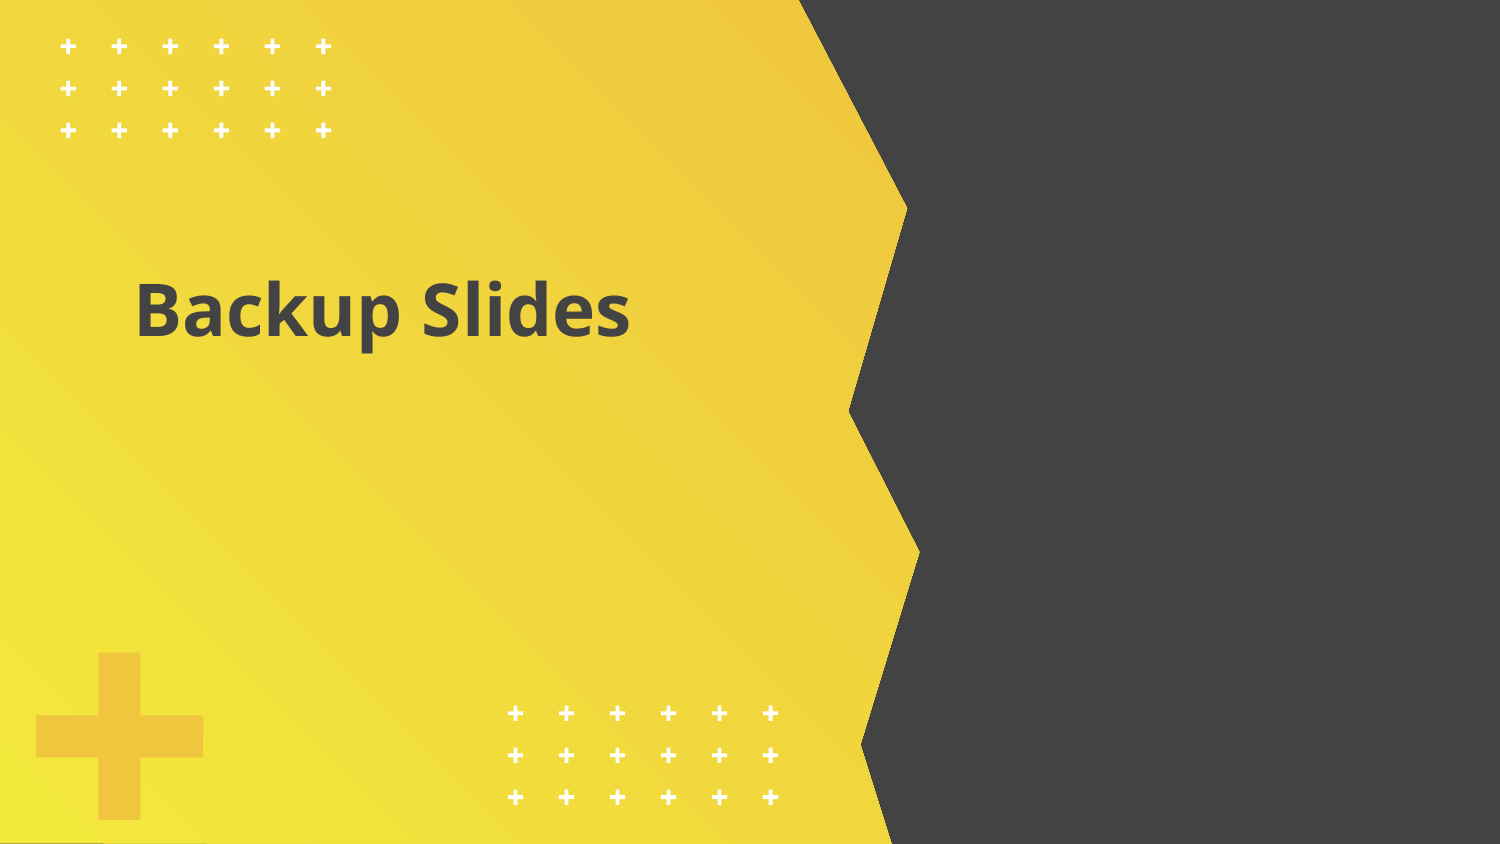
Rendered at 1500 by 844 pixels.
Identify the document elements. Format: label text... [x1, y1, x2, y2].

title Backup Slides [118, 260, 762, 355]
